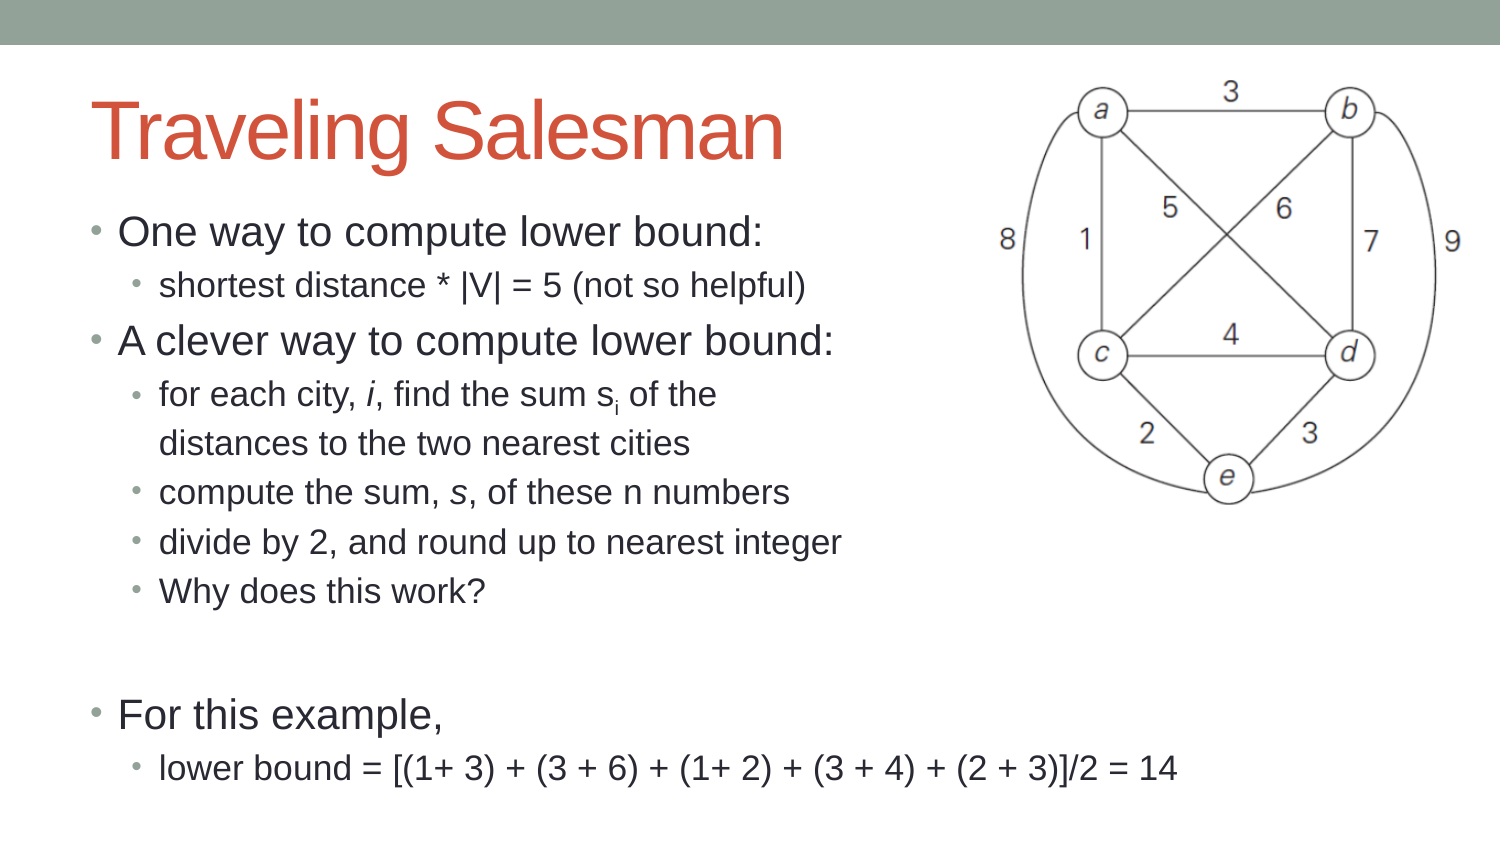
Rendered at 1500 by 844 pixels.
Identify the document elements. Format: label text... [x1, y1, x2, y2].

picture [966, 63, 1470, 506]
list One way to compute lower bound: shortest distance * |V| = 5 (not so helpful) A clever way to compute lower bound: for each city, i, find the sum si of the distances to the two nearest cities compute the sum, s, of these n numbers divide by 2, and round up to nearest integer Why does this work? For this example, lower bound = [(1+ 3) + (3 + 6) + (1+ 2) + (3 + 4) + (2 + 3)]/2 = 14 [75, 196, 1425, 797]
title Traveling Salesman [75, 65, 964, 188]
